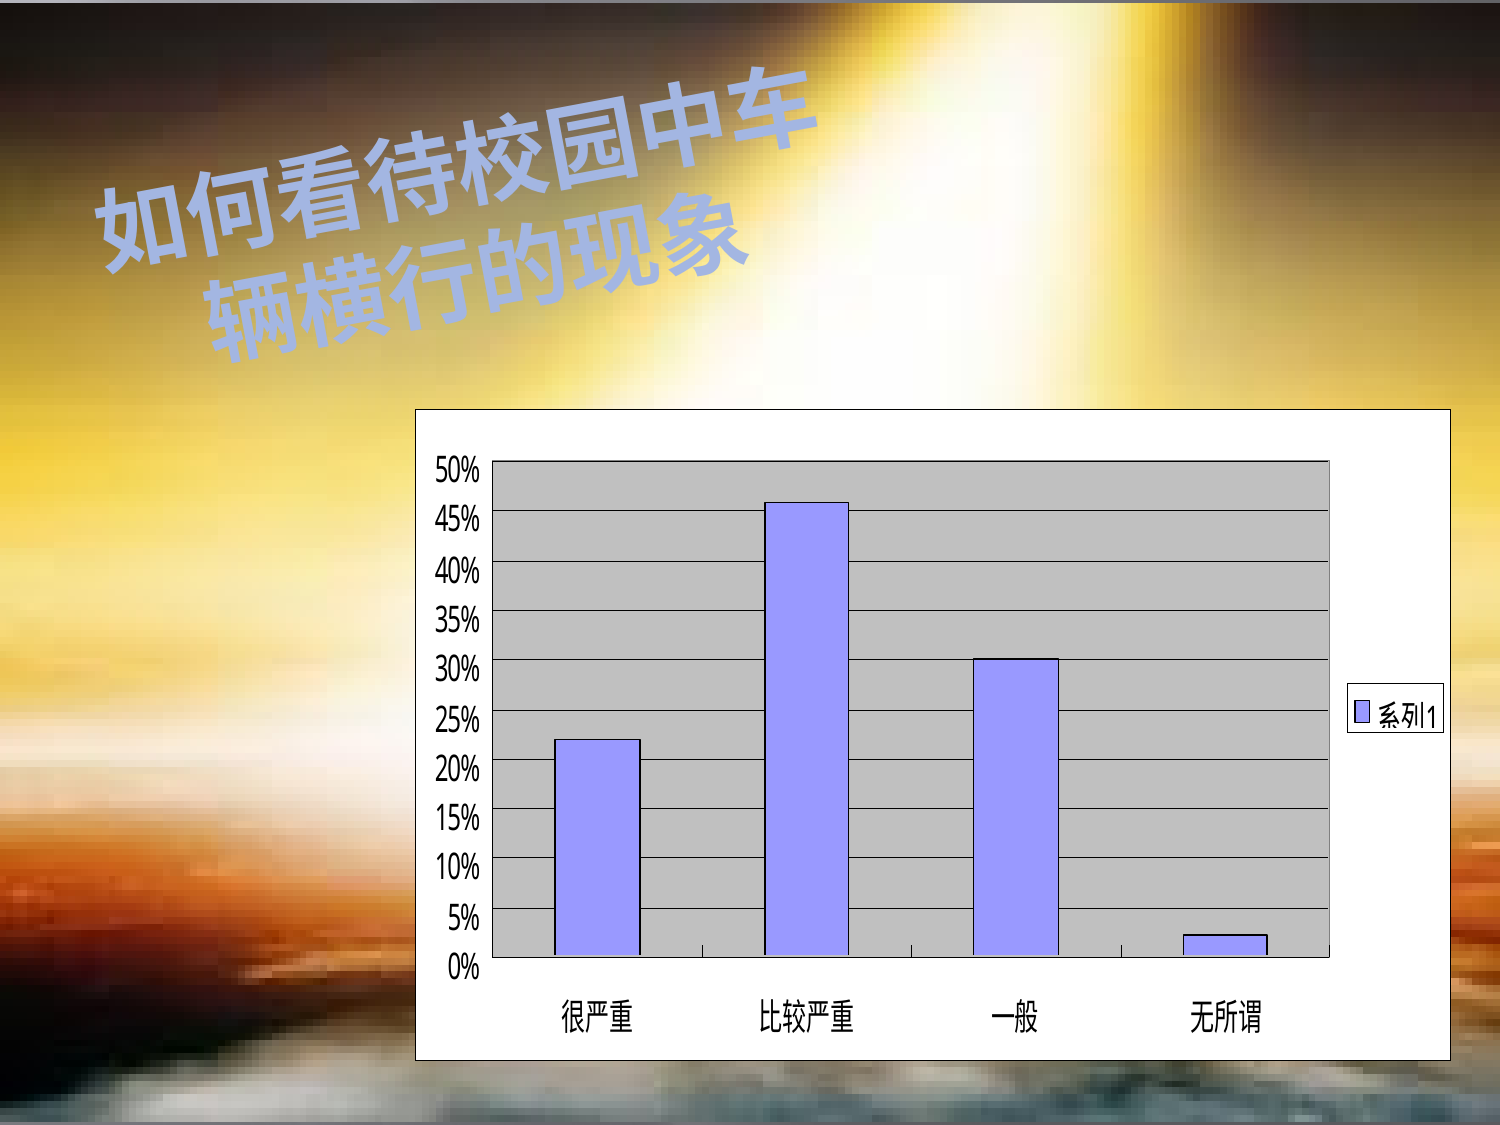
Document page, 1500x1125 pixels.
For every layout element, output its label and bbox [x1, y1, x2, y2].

list [407, 396, 1460, 1073]
picture [0, 3, 1500, 1122]
